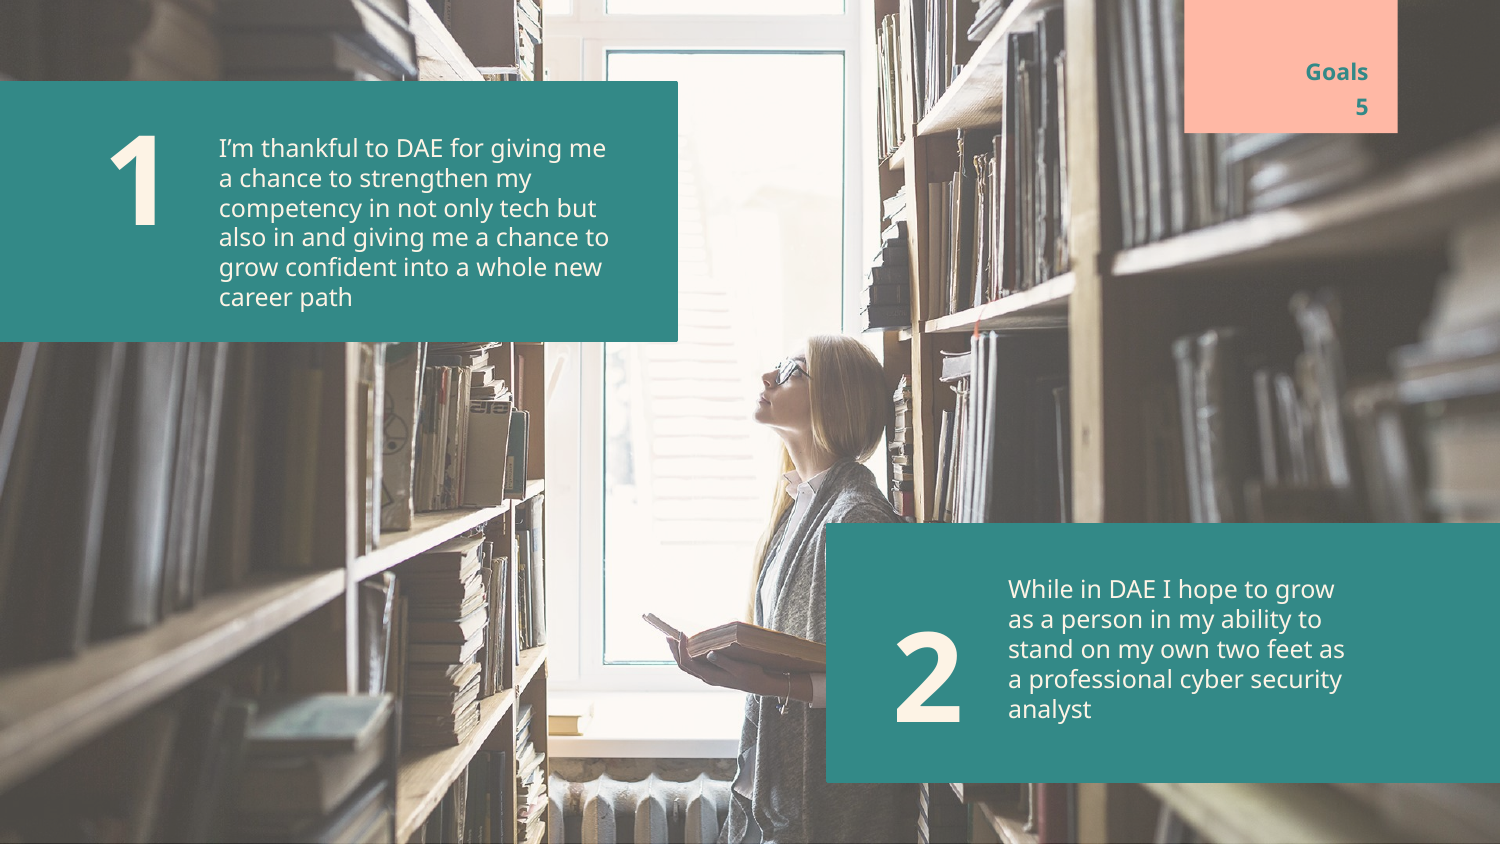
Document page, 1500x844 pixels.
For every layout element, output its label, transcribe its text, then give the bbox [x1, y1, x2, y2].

title Goals [913, 21, 1384, 101]
title 2 [702, 668, 979, 763]
subtitle While in DAE I hope to grow as a person in my ability to stand on my own two feet as a professional cyber security analyst [993, 567, 1362, 739]
subtitle I’m thankful to DAE for giving me a chance to strengthen my competency in not only tech but also in and giving me a chance to grow confident into a whole new career path [203, 117, 632, 288]
title 1 [0, 128, 190, 223]
slide_number 5 [1293, 77, 1384, 143]
